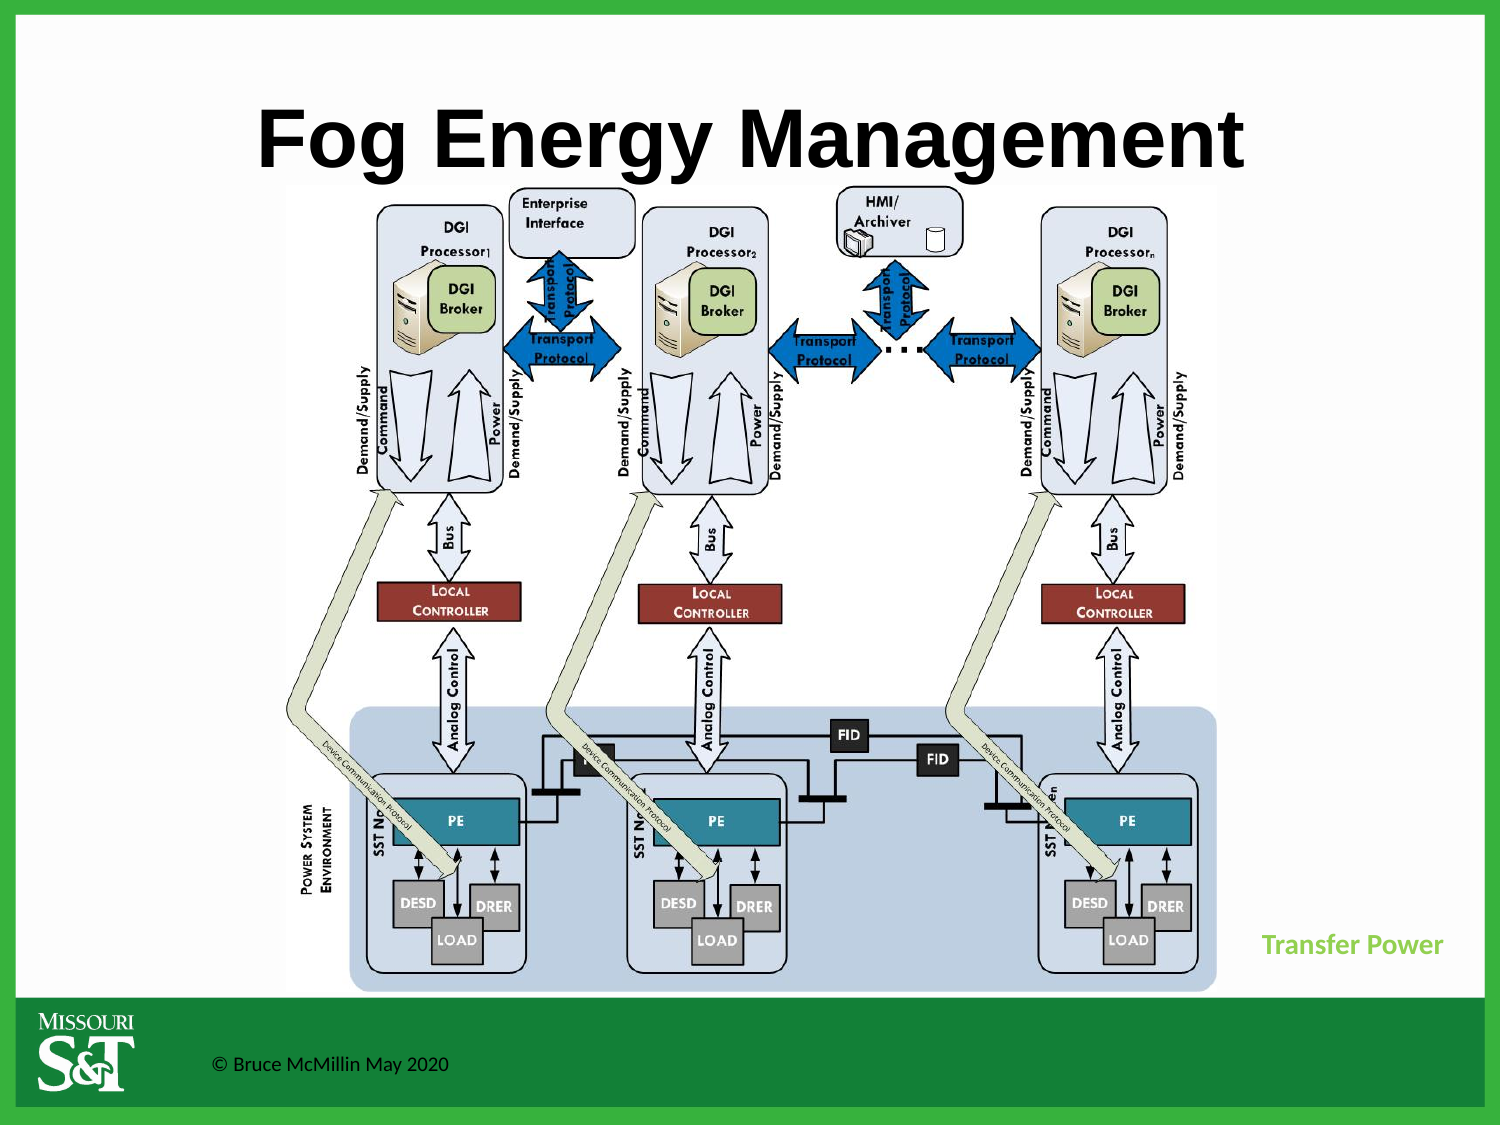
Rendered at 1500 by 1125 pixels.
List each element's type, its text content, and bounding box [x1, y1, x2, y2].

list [286, 185, 1217, 992]
title Fog Energy Management [38, 93, 1464, 175]
text_box Transfer Power [1247, 918, 1464, 968]
picture [0, 0, 1500, 1125]
